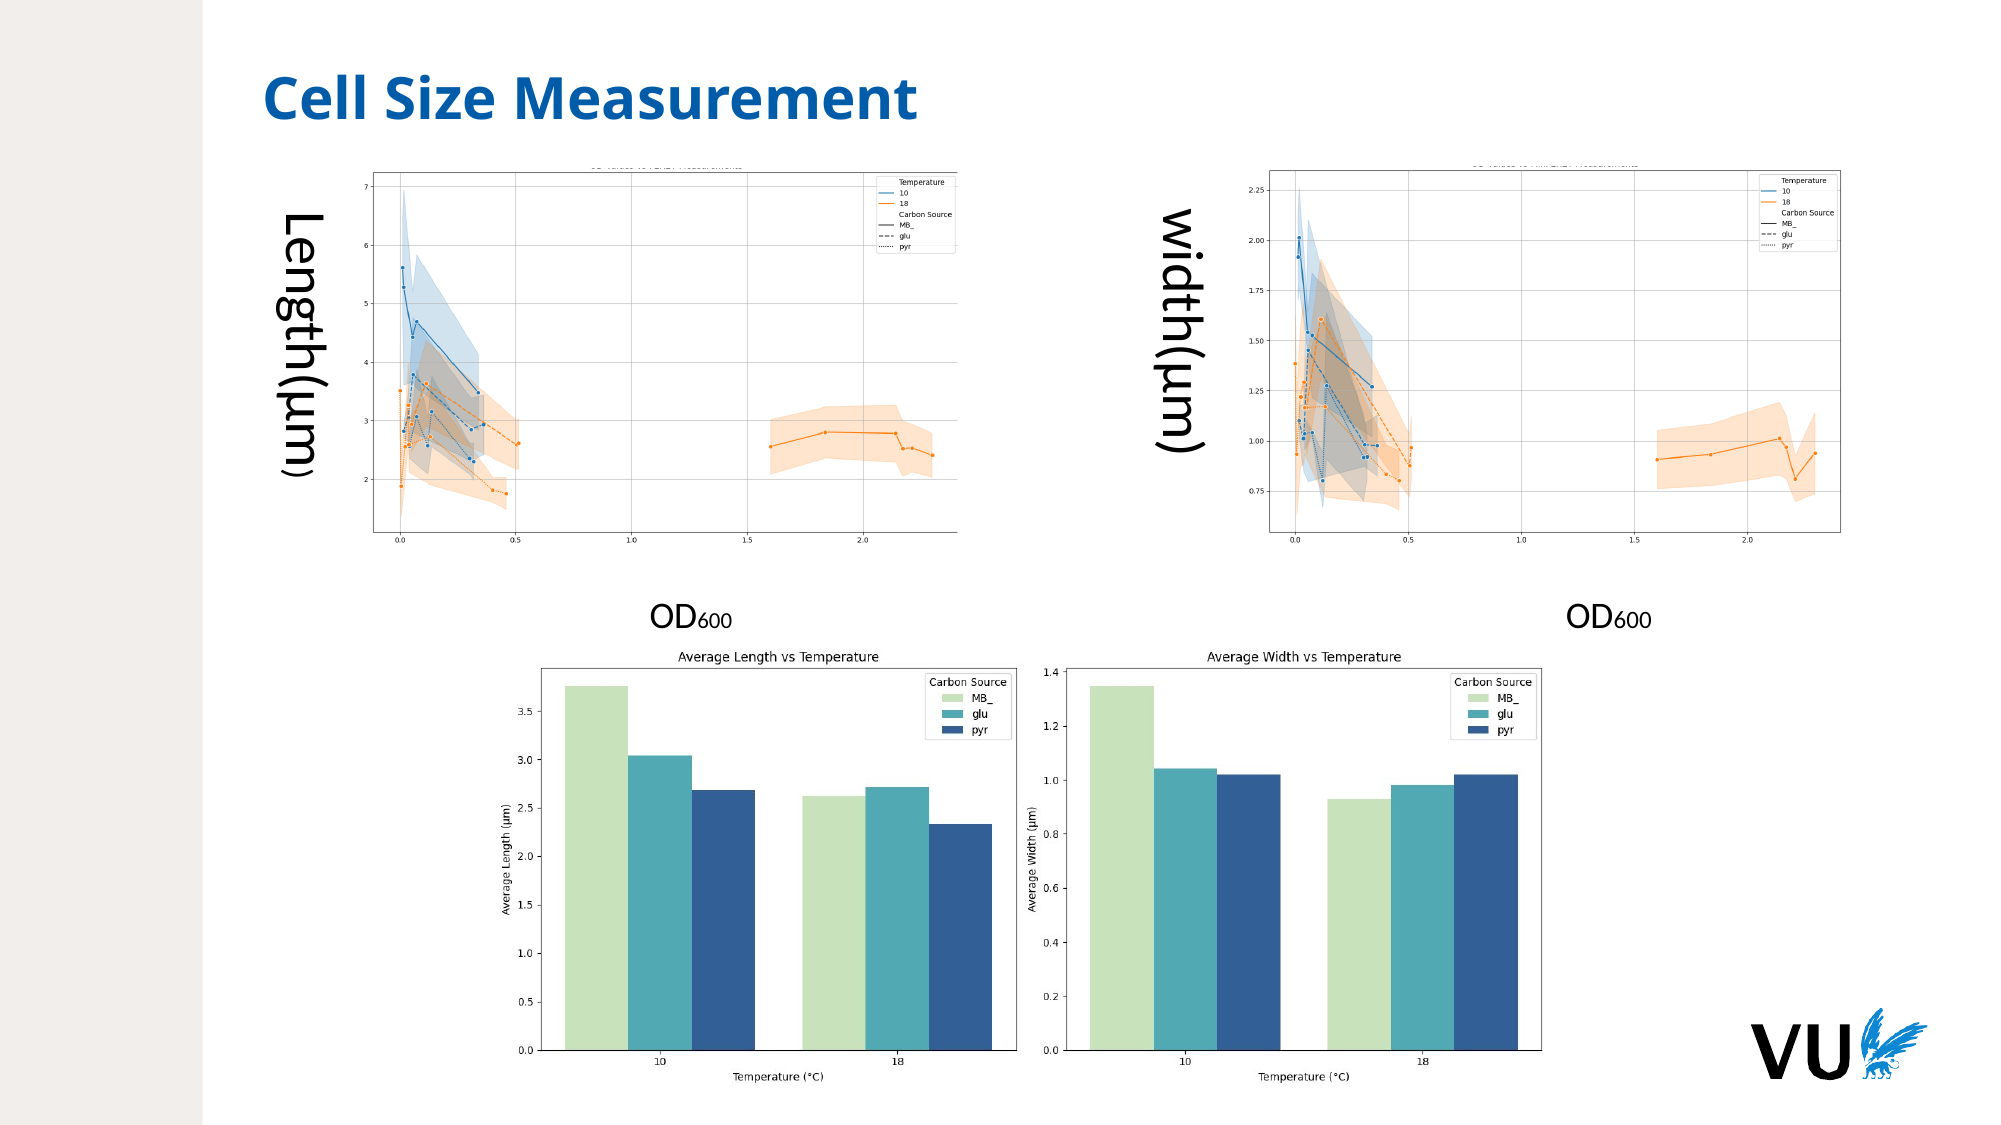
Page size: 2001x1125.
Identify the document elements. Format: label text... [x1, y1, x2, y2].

text_box OD600 [1550, 583, 1705, 644]
picture [1246, 166, 1847, 547]
text_box width(µm) [1143, 192, 1229, 478]
picture [1861, 1008, 1928, 1079]
text_box Length(µm) [267, 196, 353, 549]
picture [493, 643, 1548, 1090]
picture [361, 168, 958, 547]
title Cell Size Measurement [262, 60, 1000, 249]
text_box OD600 [634, 583, 795, 642]
